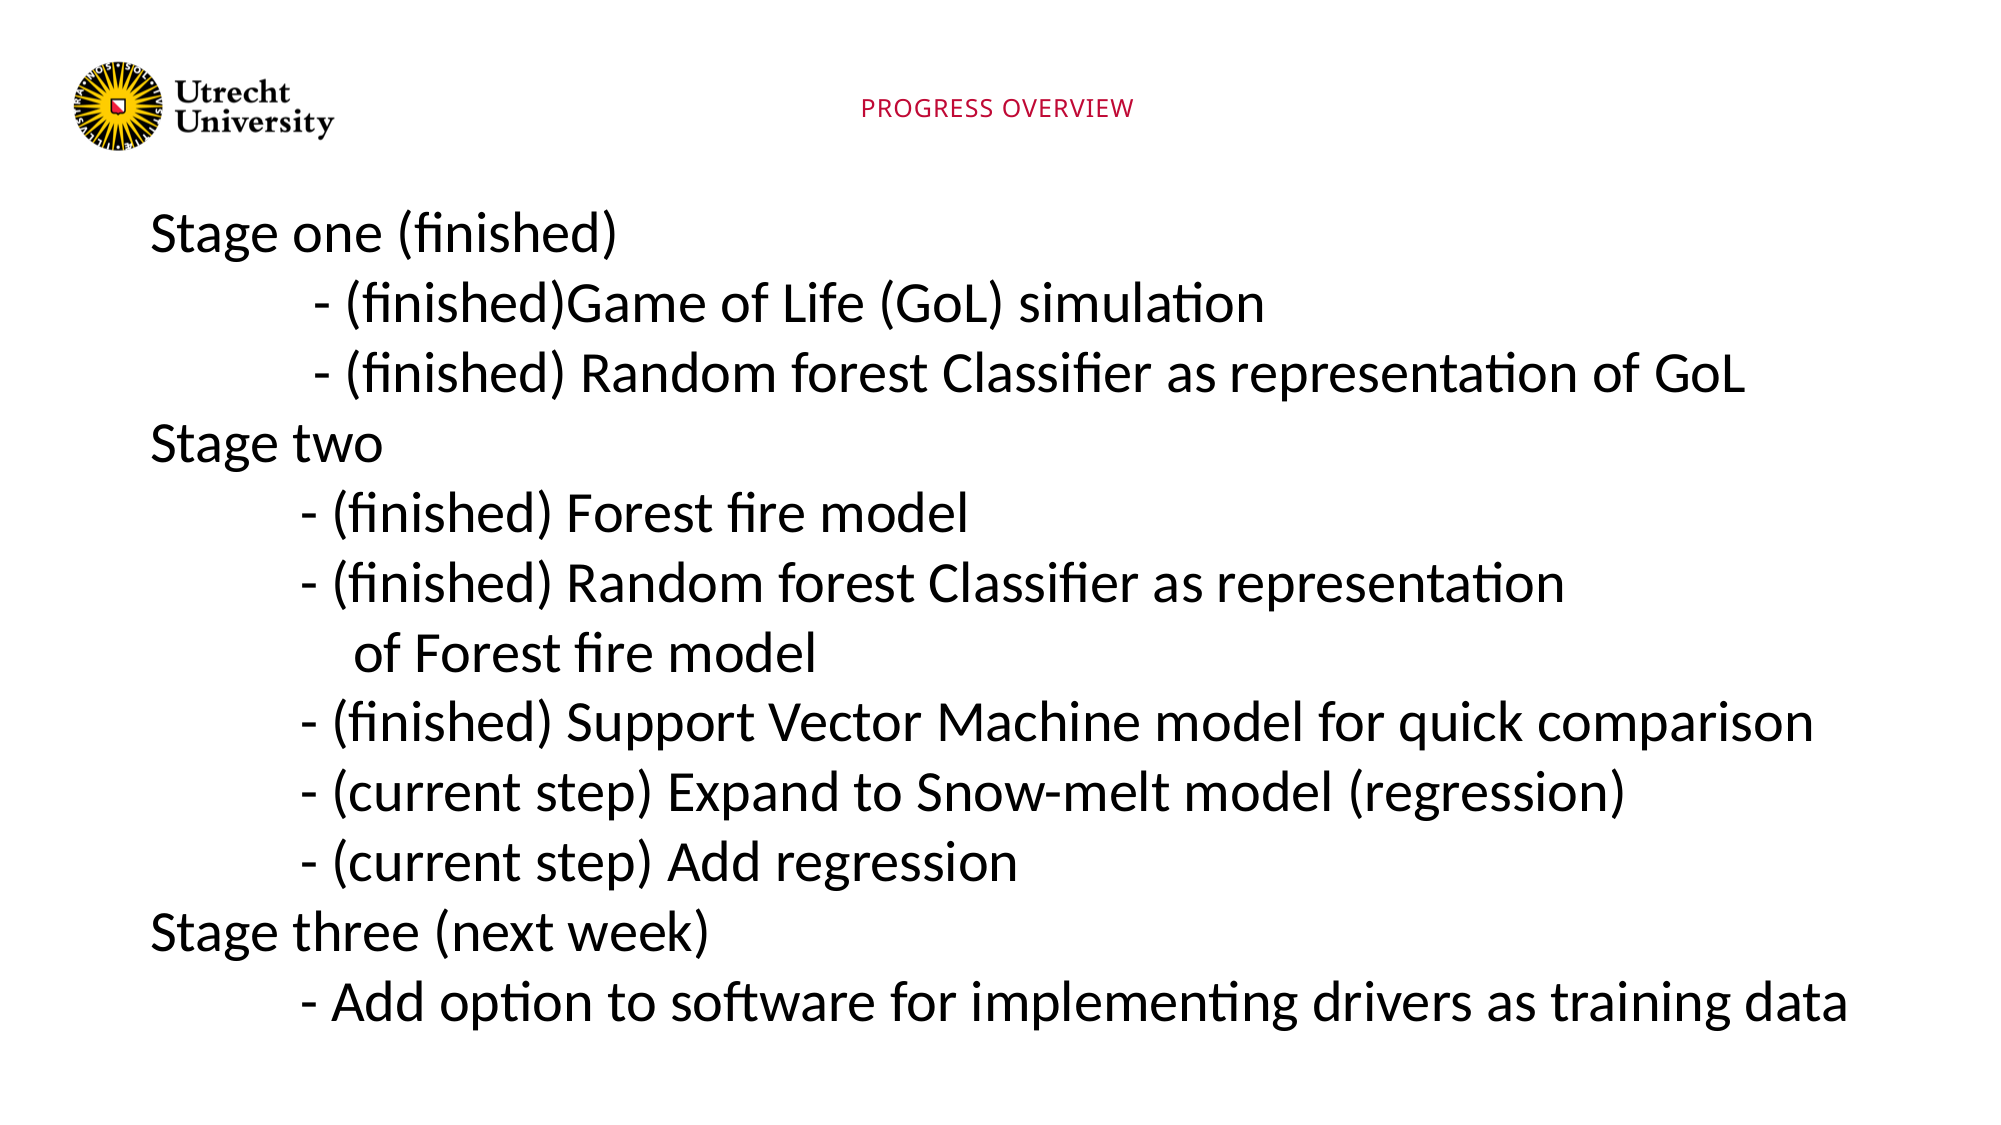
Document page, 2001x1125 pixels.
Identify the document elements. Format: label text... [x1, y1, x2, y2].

text_box Stage one (finished) - (finished)Game of Life (GoL) simulation - (finished) Random forest Classifier as representation of GoL Stage two - (finished) Forest fire model - (finished) Random forest Classifier as representation of Forest fire model - (finished) Support Vector Machine model for quick comparison - (current step) Expand to Snow-melt model (regression) - (current step) Add regression Stage three (next week) - Add option to software for implementing drivers as training data [150, 123, 1851, 1034]
list Progress Overview [422, 82, 1573, 120]
picture [0, 0, 532, 209]
